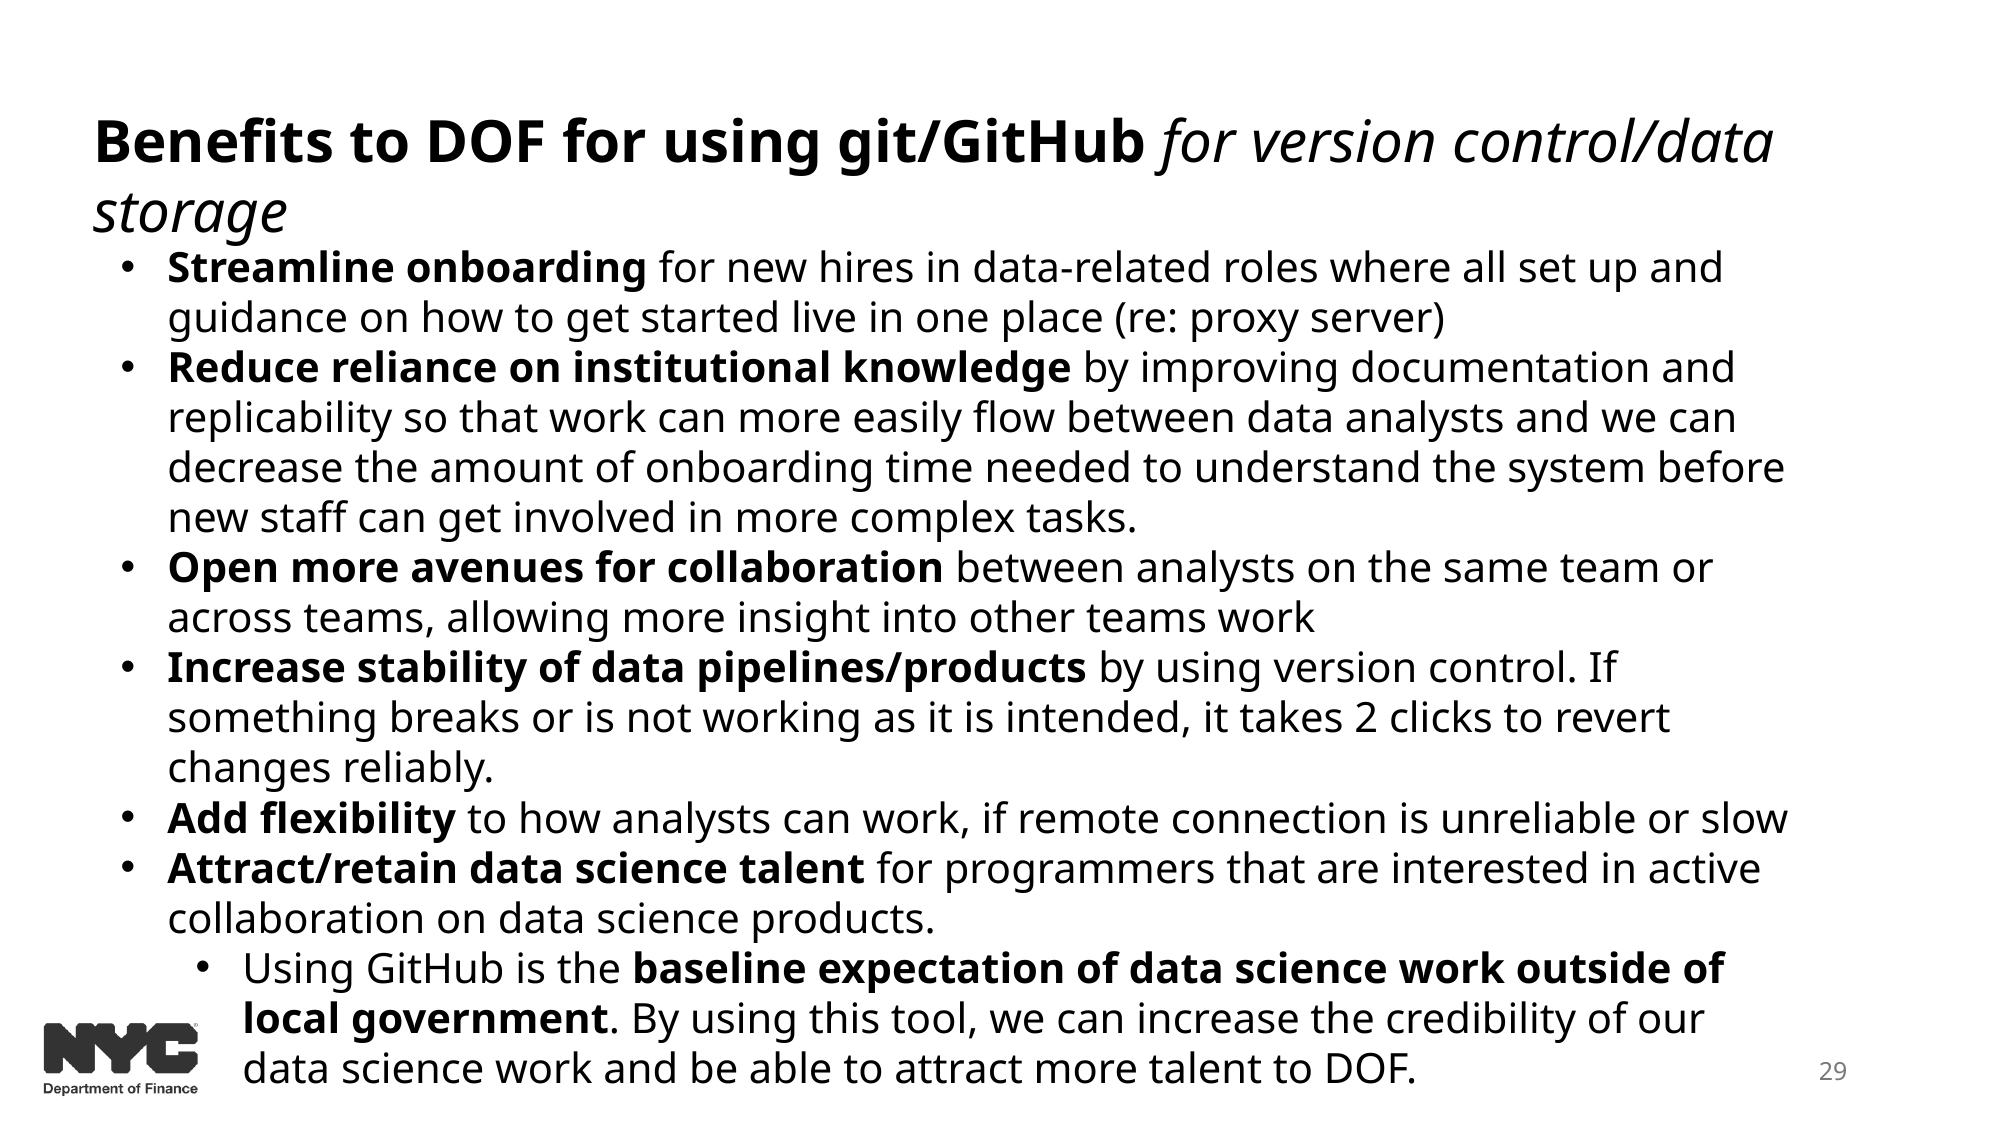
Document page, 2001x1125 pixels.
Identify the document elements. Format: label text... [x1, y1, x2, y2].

picture [28, 1000, 222, 1114]
slide_number 29 [1816, 1042, 1863, 1103]
text_box Benefits to DOF for using git/GitHub for version control/data storage [78, 96, 1895, 252]
text_box Streamline onboarding for new hires in data-related roles where all set up and guidance on how to get started live in one place (re: proxy server) Reduce reliance on institutional knowledge by improving documentation and replicability so that work can more easily flow between data analysts and we can decrease the amount of onboarding time needed to understand the system before new staff can get involved in more complex tasks. Open more avenues for collaboration between analysts on the same team or across teams, allowing more insight into other teams work Increase stability of data pipelines/products by using version control. If something breaks or is not working as it is intended, it takes 2 clicks to revert changes reliably. Add flexibility to how analysts can work, if remote connection is unreliable or slow Attract/retain data science talent for programmers that are interested in active collaboration on data science products. Using GitHub is the baseline expectation of data science work outside of local government. By using this tool, we can increase the credibility of our data science work and be able to attract more talent to DOF. [105, 233, 1816, 1125]
